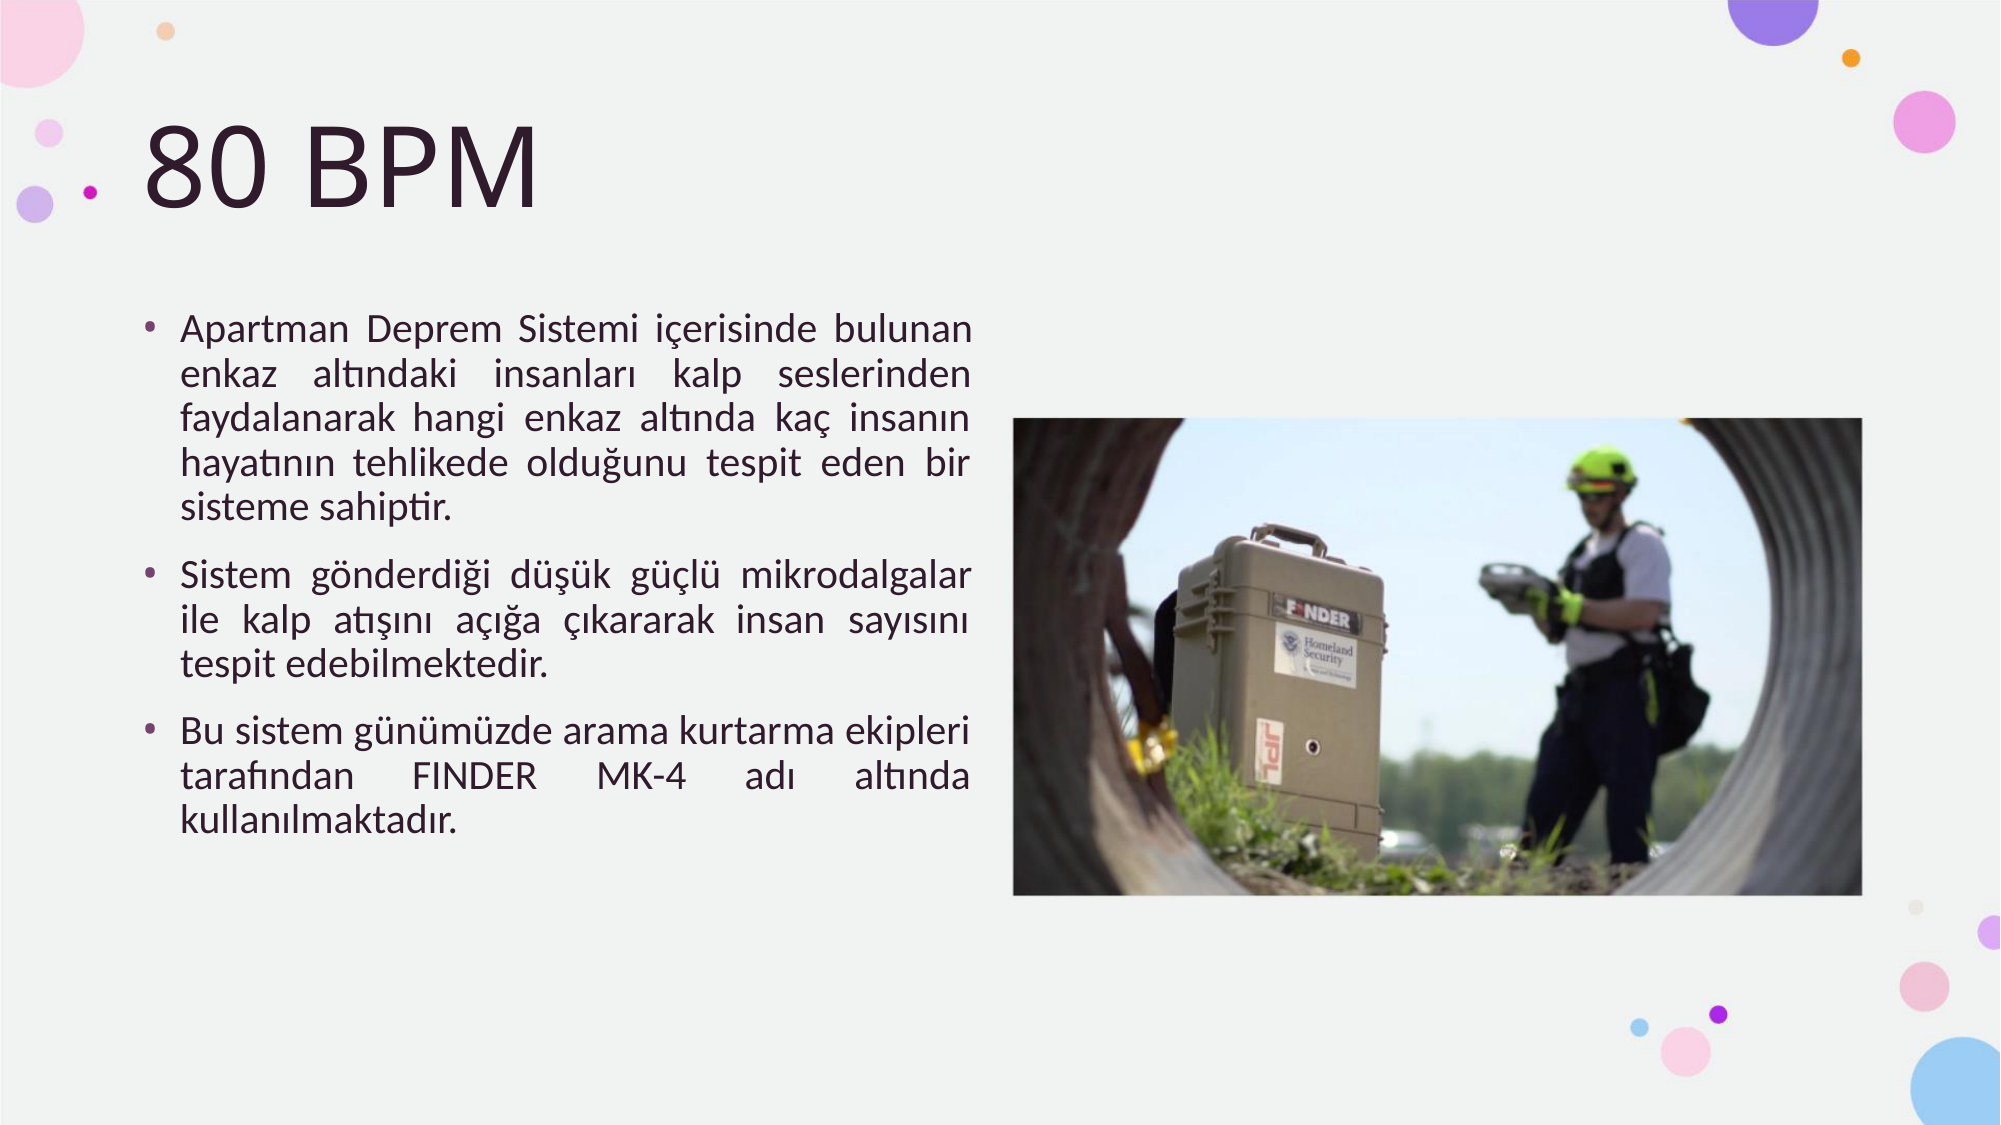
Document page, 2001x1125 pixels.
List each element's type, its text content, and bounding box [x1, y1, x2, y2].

text_box • Apartman Deprem Sistemi içerisinde bulunan enkaz altındaki insanları kalp seslerinden faydalanarak hangi enkaz altında kaç insanın hayatının tehlikede olduğunu tespit eden bir sisteme sahiptir. [142, 303, 998, 530]
text_box • Bu sistem günümüzde arama kurtarma ekipleri tarafından FINDER MK-4 adı altında kullanılmaktadır. [142, 705, 997, 842]
text_box • Sistem gönderdiği düşük güçlü mikrodalgalar ile kalp atışını açığa çıkararak insan sayısını tespit edebilmektedir. [142, 549, 999, 687]
text_box 80 BPM [142, 104, 568, 231]
text_box [0, 0, 2000, 1125]
